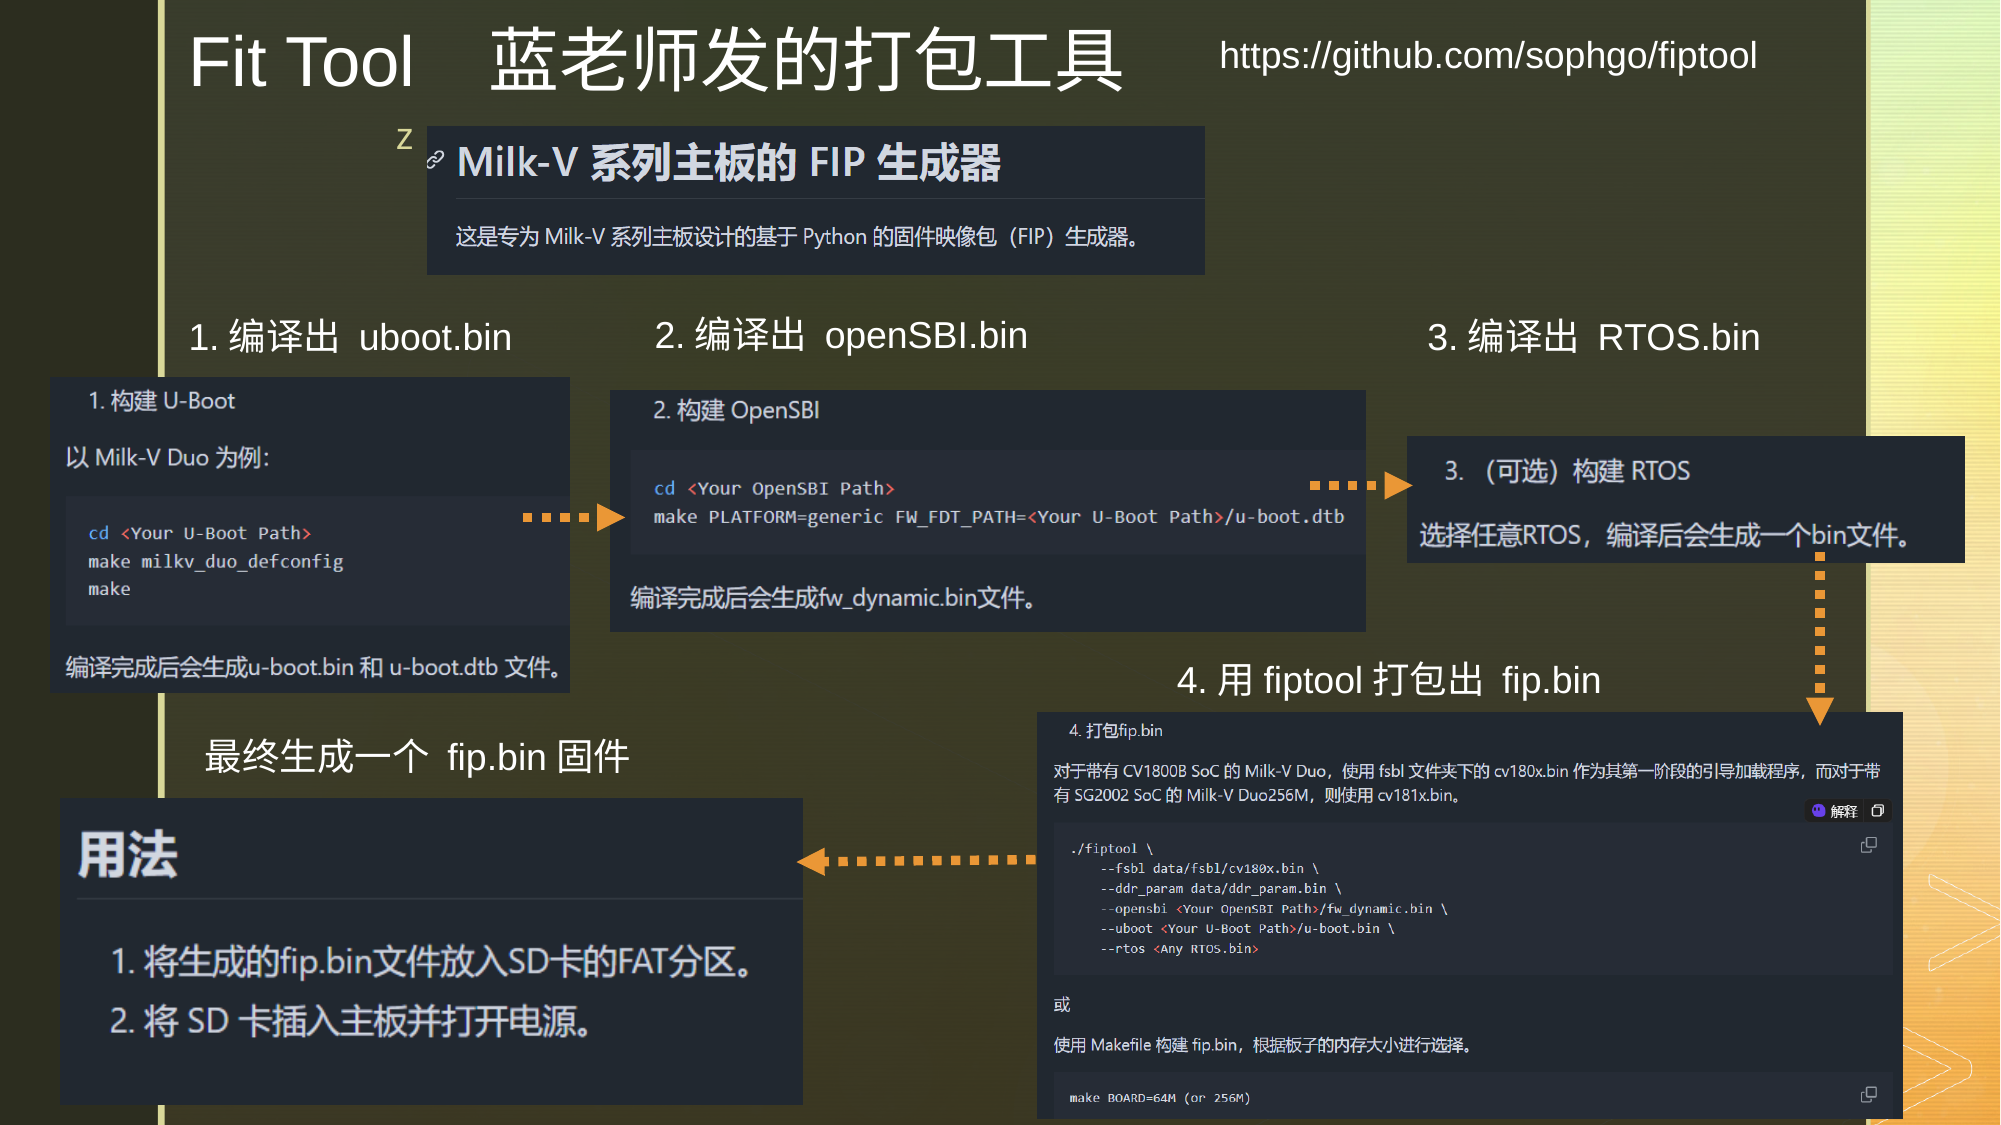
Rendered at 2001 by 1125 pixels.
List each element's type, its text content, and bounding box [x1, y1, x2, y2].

text_box 2.编译出 openSBI.bin [639, 303, 1216, 364]
text_box 1.编译出 uboot.bin [173, 305, 570, 366]
title Fit Tool 蓝老师发的打包工具 [173, 17, 1205, 113]
picture [59, 798, 803, 1106]
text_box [796, 859, 1036, 863]
text_box 4.用fiptool打包出 fip.bin [1162, 649, 1689, 709]
text_box 3.编译出 RTOS.bin [1412, 305, 1865, 366]
text_box https://github.com/sophgo/fiptool [1204, 23, 1844, 84]
picture [610, 390, 1367, 632]
picture [1037, 0, 2001, 1125]
picture [50, 377, 570, 694]
text_box 最终生成一个 fip.bin固件 [190, 725, 734, 786]
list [427, 125, 1205, 275]
